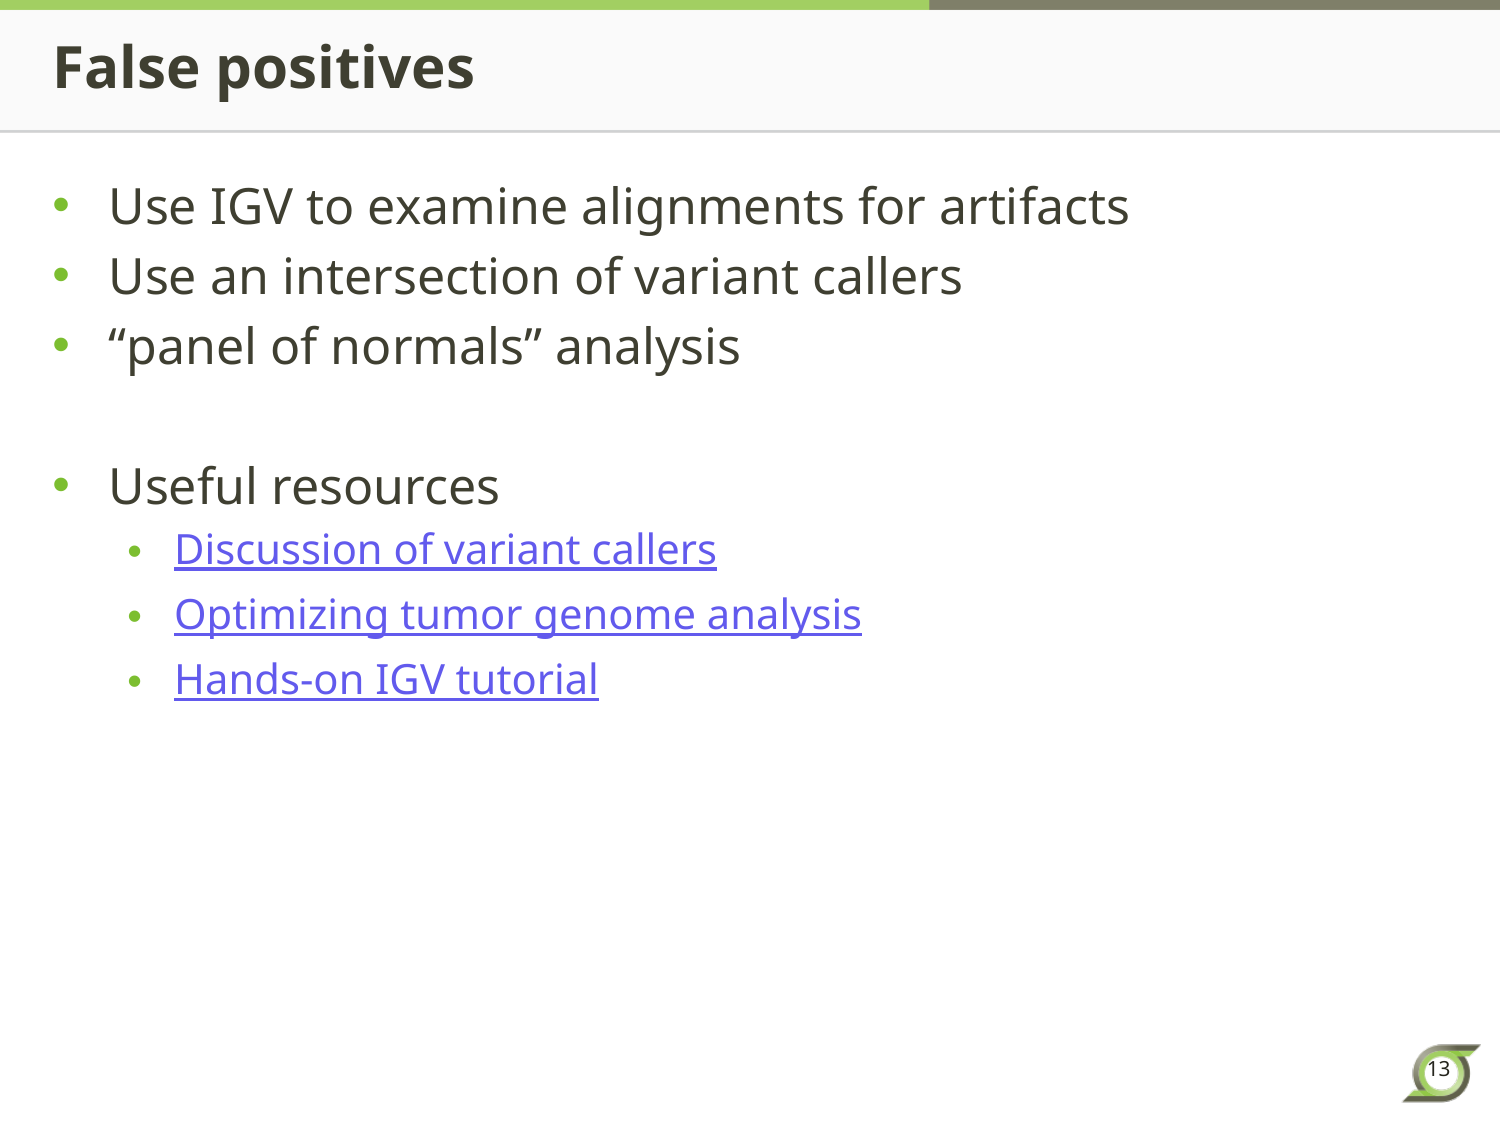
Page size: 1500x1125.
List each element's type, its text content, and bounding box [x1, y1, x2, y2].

list Use IGV to examine alignments for artifacts Use an intersection of variant callers “panel of normals” analysis Useful resources Discussion of variant callers Optimizing tumor genome analysis Hands-on IGV tutorial [37, 166, 1454, 1007]
title False positives [37, 18, 1454, 112]
